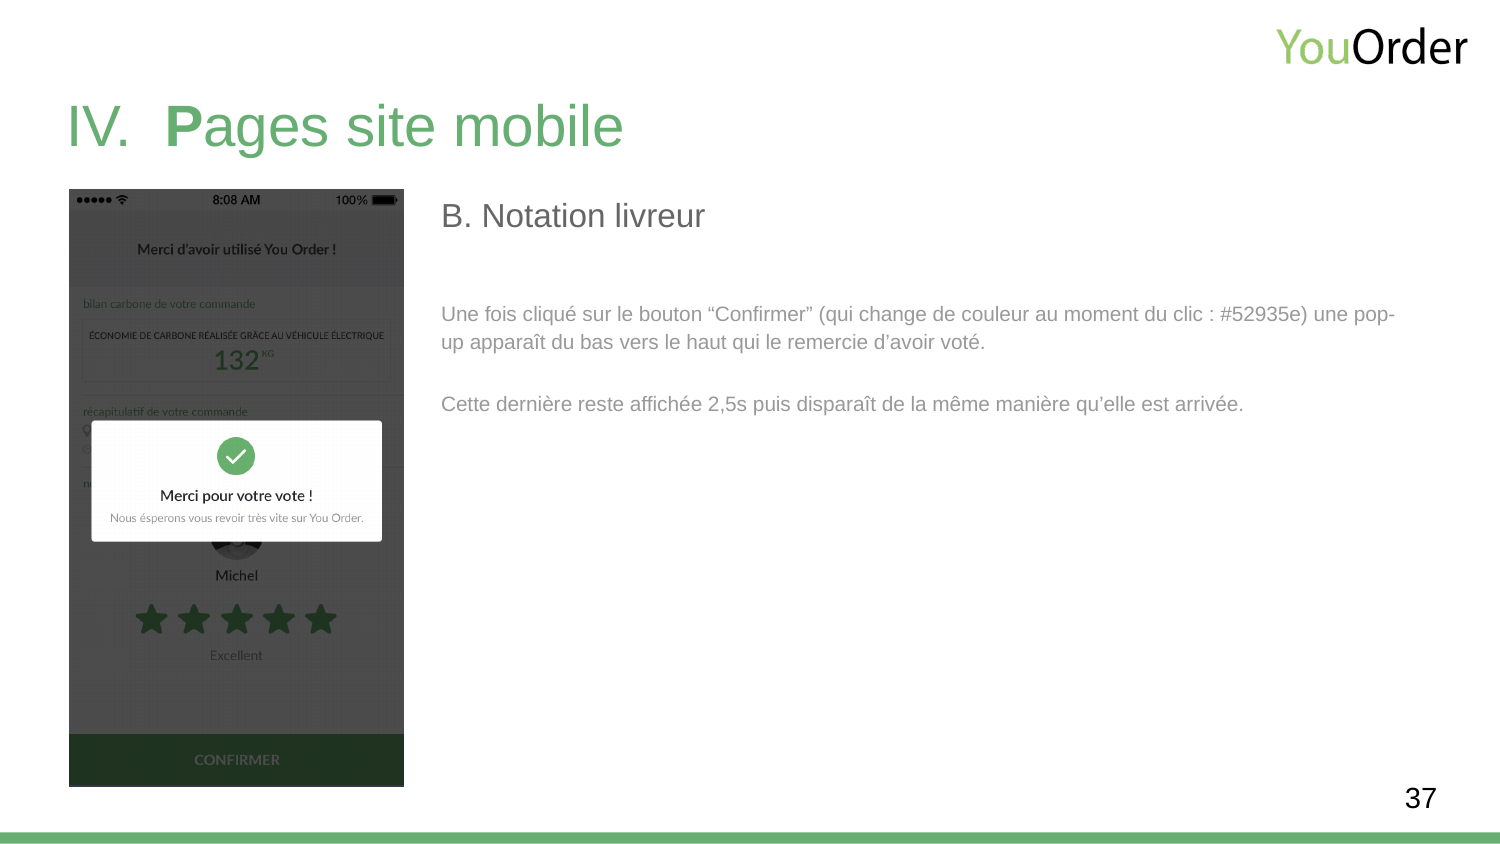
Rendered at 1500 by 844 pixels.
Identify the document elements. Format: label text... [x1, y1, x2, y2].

title IV. Pages site mobile [51, 72, 1449, 167]
text_box [0, 832, 1500, 844]
picture [69, 189, 404, 787]
list Une fois cliqué sur le bouton “Confirmer” (qui change de couleur au moment du clic : #52935e) une pop-up apparaît du bas vers le haut qui le remercie d’avoir voté. Cette dernière reste affichée 2,5s puis disparaît de la même manière qu’elle est arrivée. [426, 281, 1425, 775]
slide_number ‹#› [1389, 764, 1480, 830]
picture [1272, 27, 1475, 67]
title B. Notation livreur [426, 179, 1112, 274]
